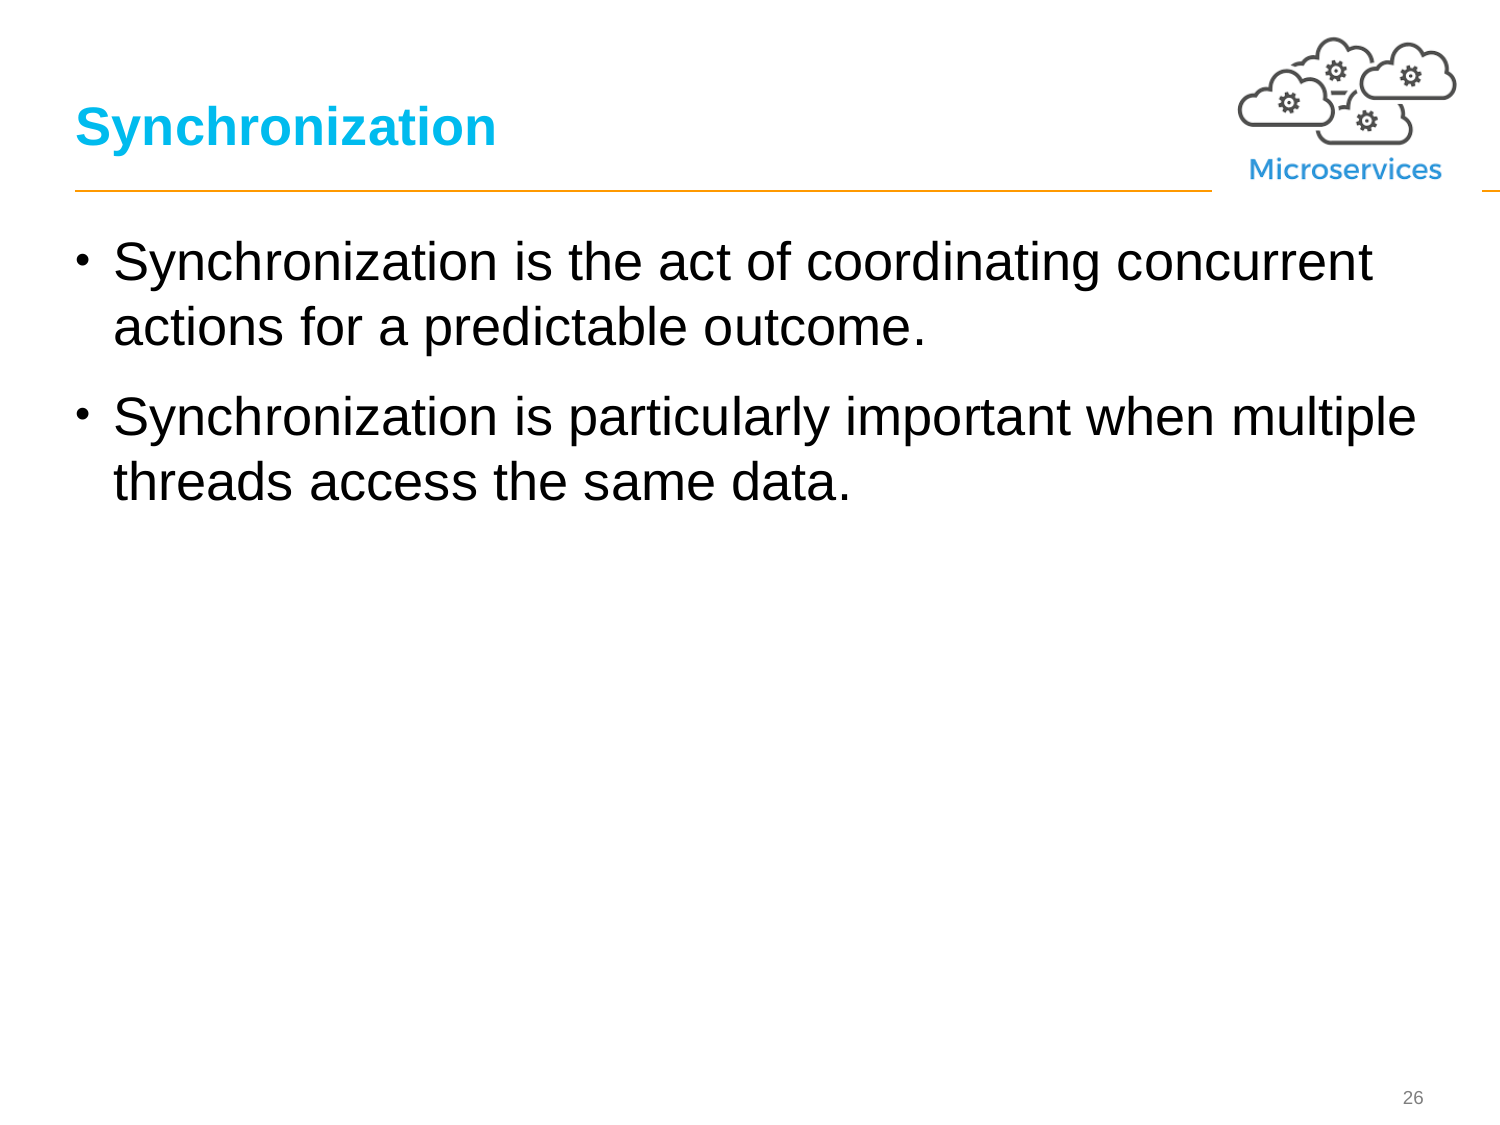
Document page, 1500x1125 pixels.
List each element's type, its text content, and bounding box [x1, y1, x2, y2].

title Synchronization [75, 27, 1422, 157]
list Synchronization is the act of coordinating concurrent actions for a predictable outcome. Synchronization is particularly important when multiple threads access the same data. [75, 226, 1425, 1018]
picture [1212, 1, 1482, 203]
